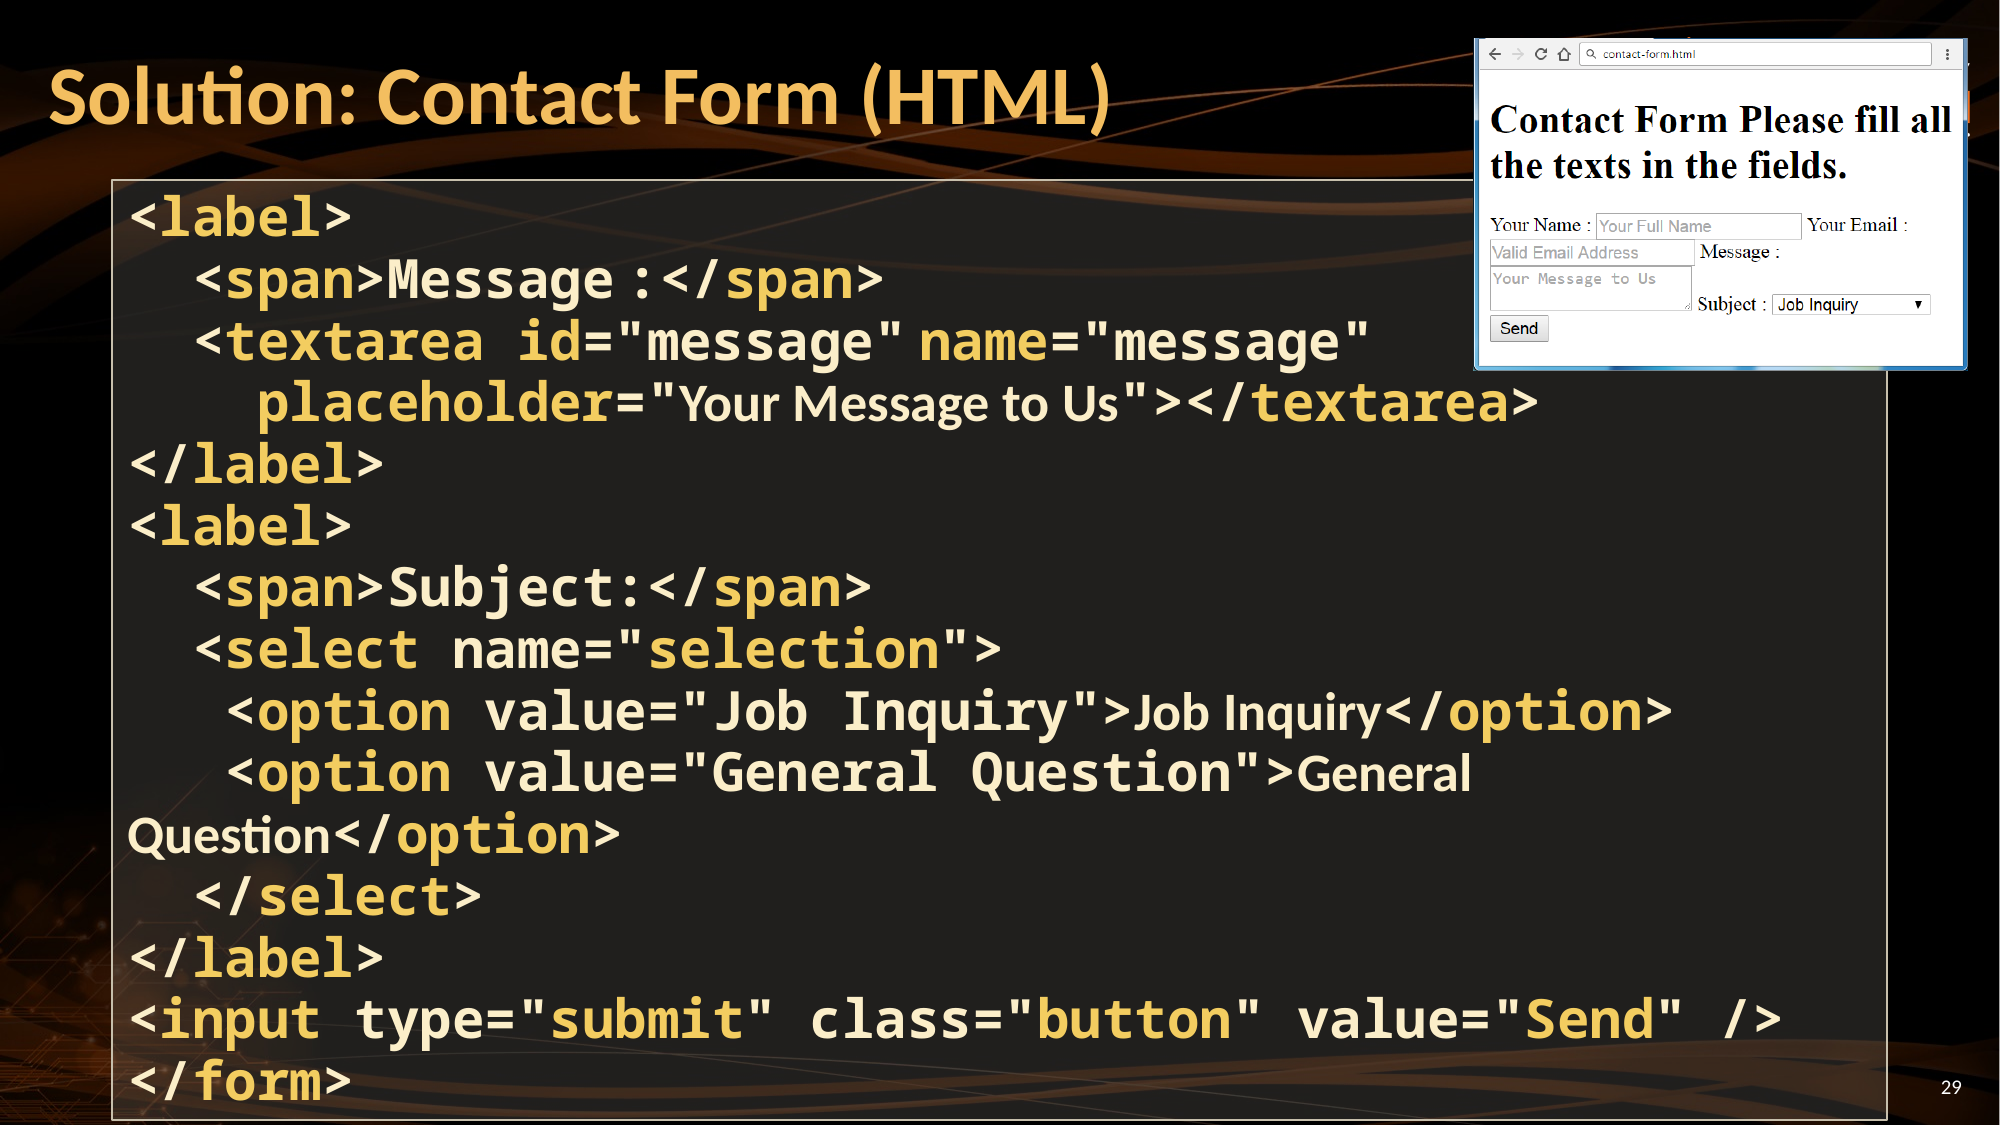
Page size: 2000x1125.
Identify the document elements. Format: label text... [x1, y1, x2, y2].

slide_number 29 [1897, 1070, 1968, 1103]
picture [0, 0, 2000, 1125]
text_box <label> <span>Message :</span> <textarea id="message" name="message" placeholder="Your Message to Us"></textarea> </label> <label> <span>Subject:</span> <select name="selection"> <option value="Job Inquiry">Job Inquiry</option> <option value="General Question">General Question</option> </select> </label> <input type="submit" class="button" value="Send" /> </form> [112, 179, 1888, 1121]
title Solution: Contact Form (HTML) [30, 6, 1602, 189]
